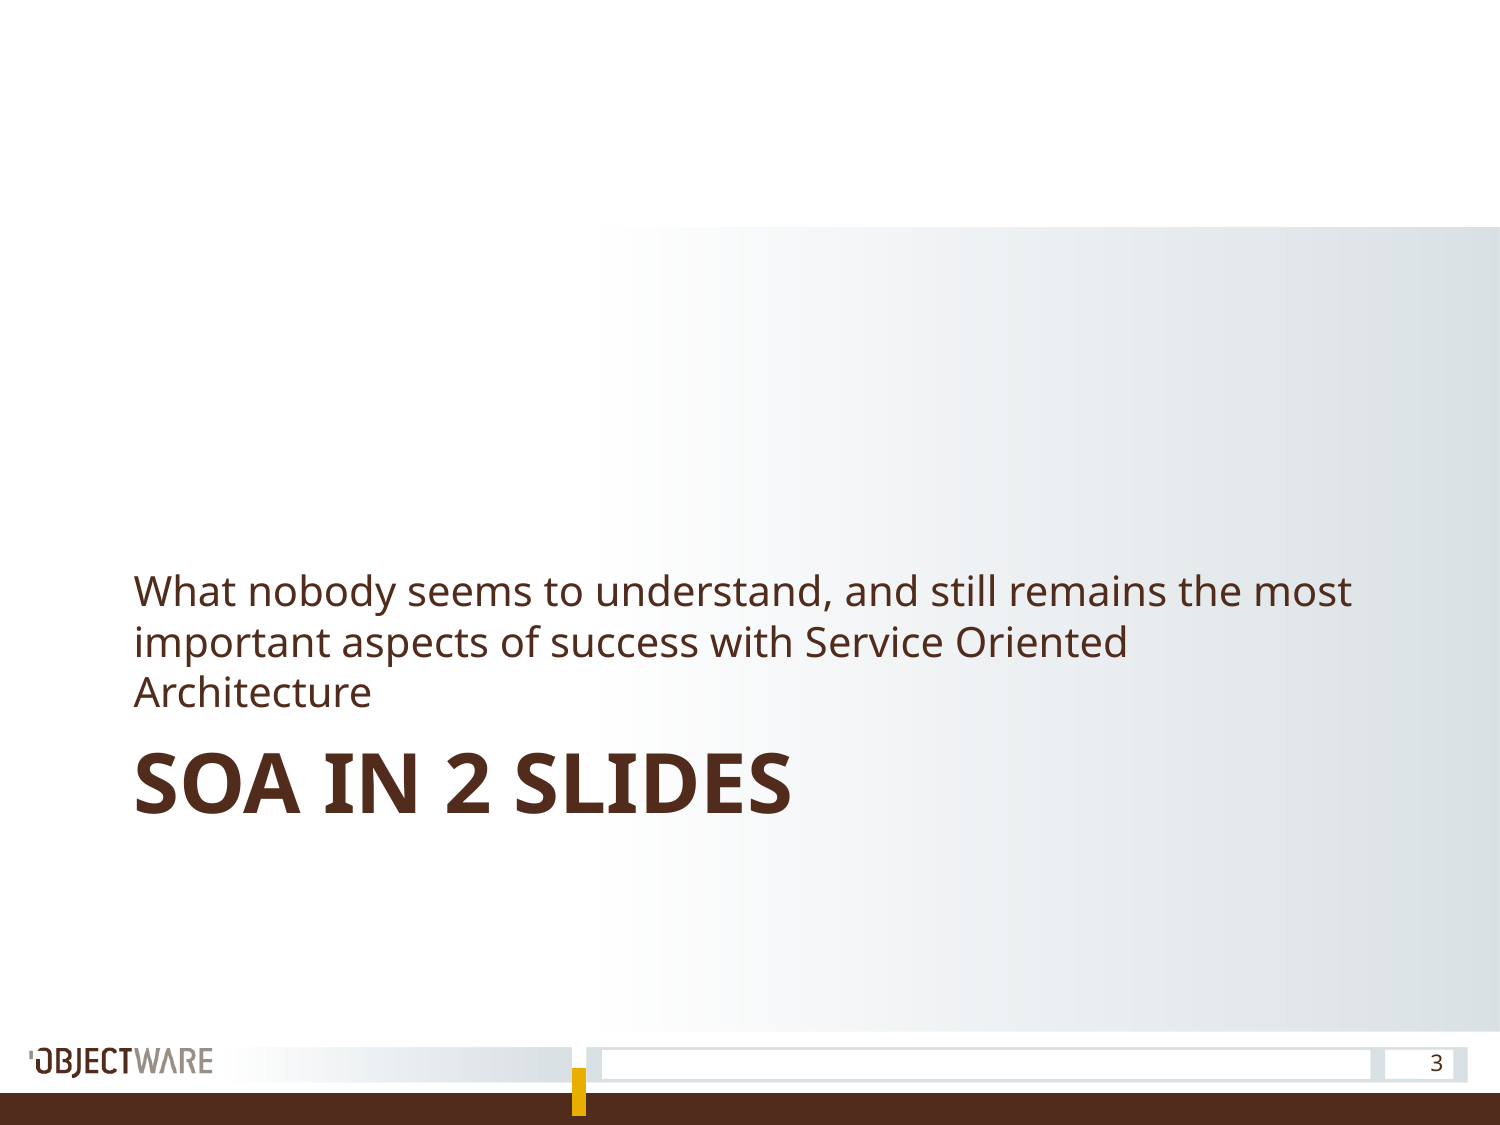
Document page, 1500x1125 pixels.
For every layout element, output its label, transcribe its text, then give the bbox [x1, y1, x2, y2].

list What nobody seems to understand, and still remains the most important aspects of success with Service Oriented Architecture [118, 476, 1394, 724]
slide_number 3 [1376, 1049, 1459, 1080]
title SOA in 2 slides [118, 724, 1394, 947]
picture [0, 227, 1500, 1125]
